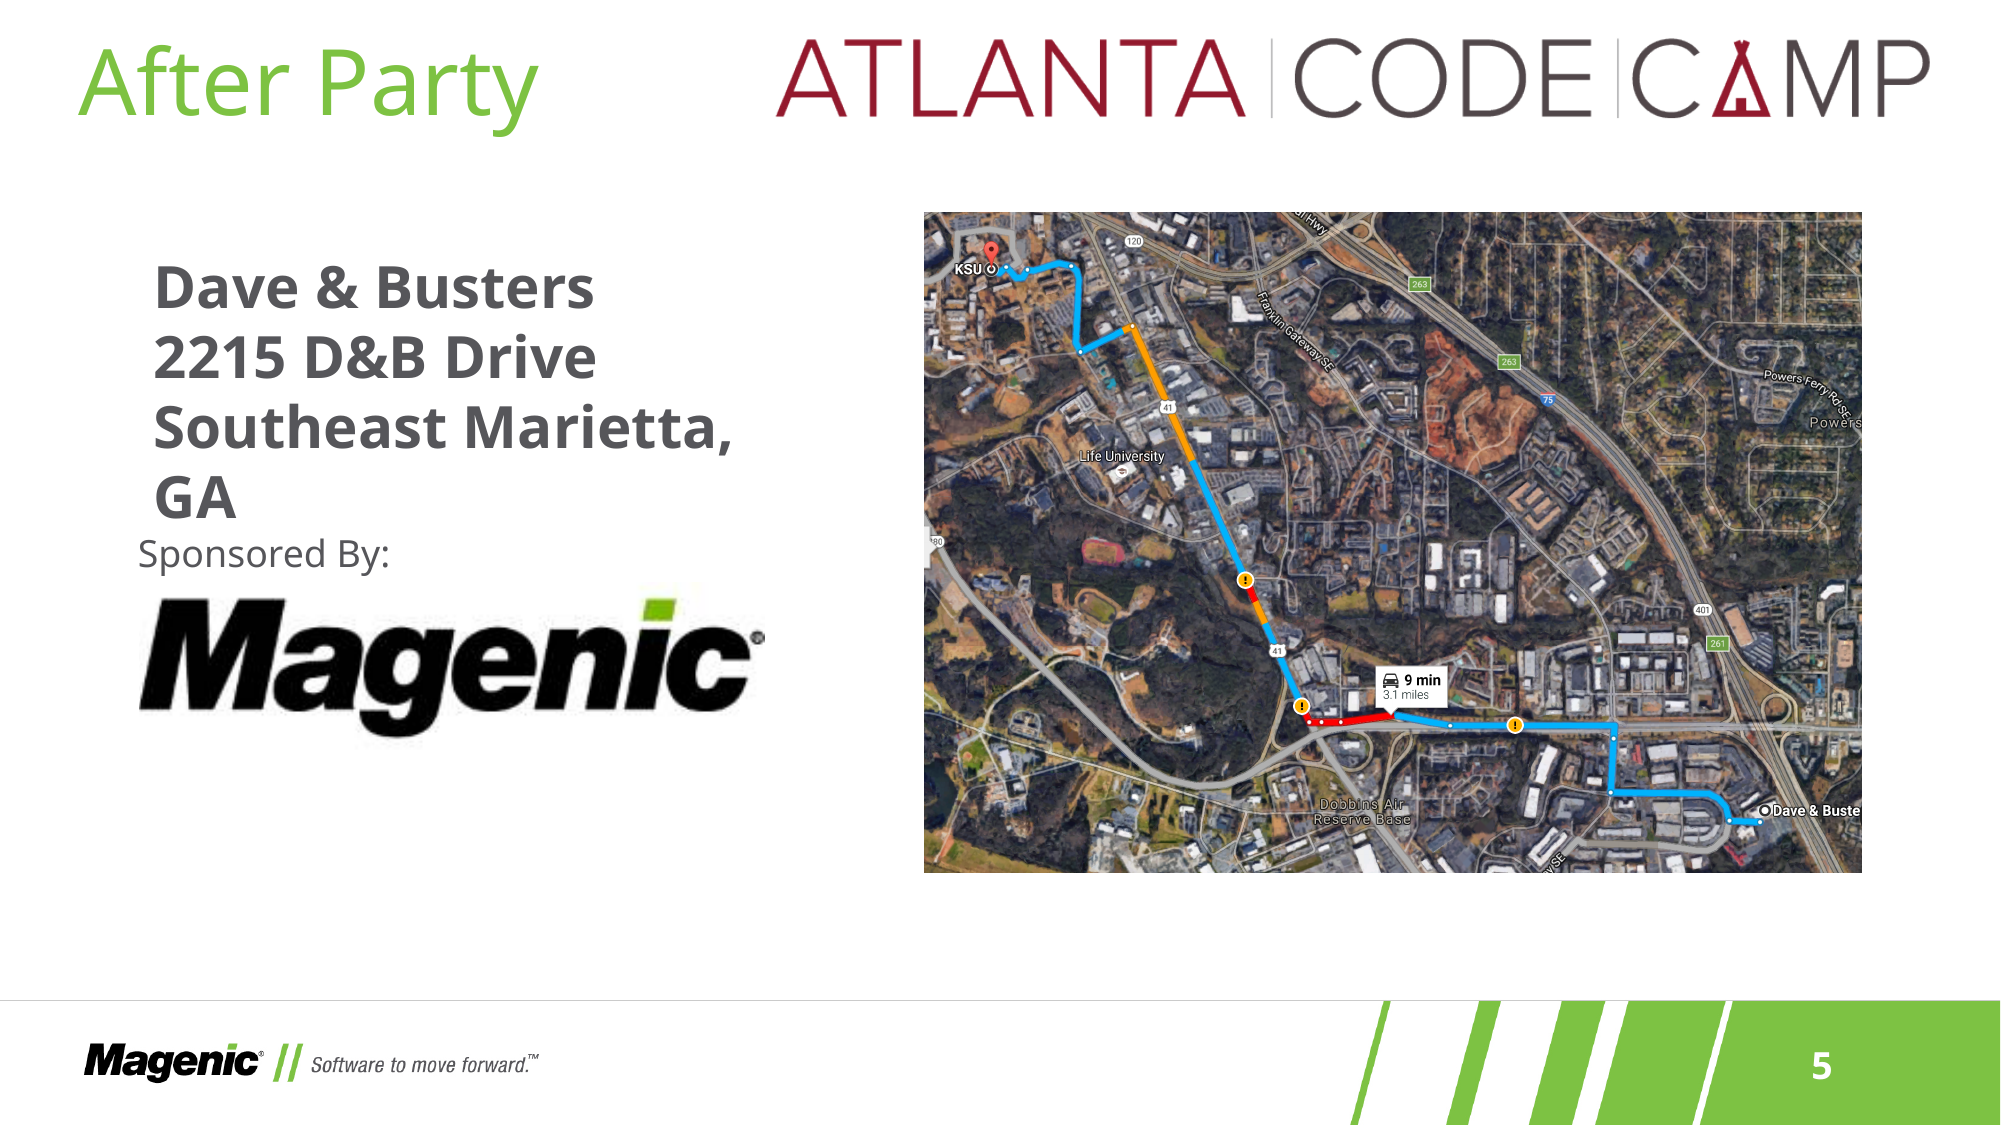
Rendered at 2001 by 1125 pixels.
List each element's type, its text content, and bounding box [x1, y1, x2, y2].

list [139, 582, 765, 756]
picture [0, 0, 2001, 1125]
text_box Dave & Busters 2215 D&B Drive Southeast Marietta, GA [139, 243, 782, 538]
text_box Sponsored By: [123, 522, 406, 583]
title After Party [63, 41, 764, 131]
